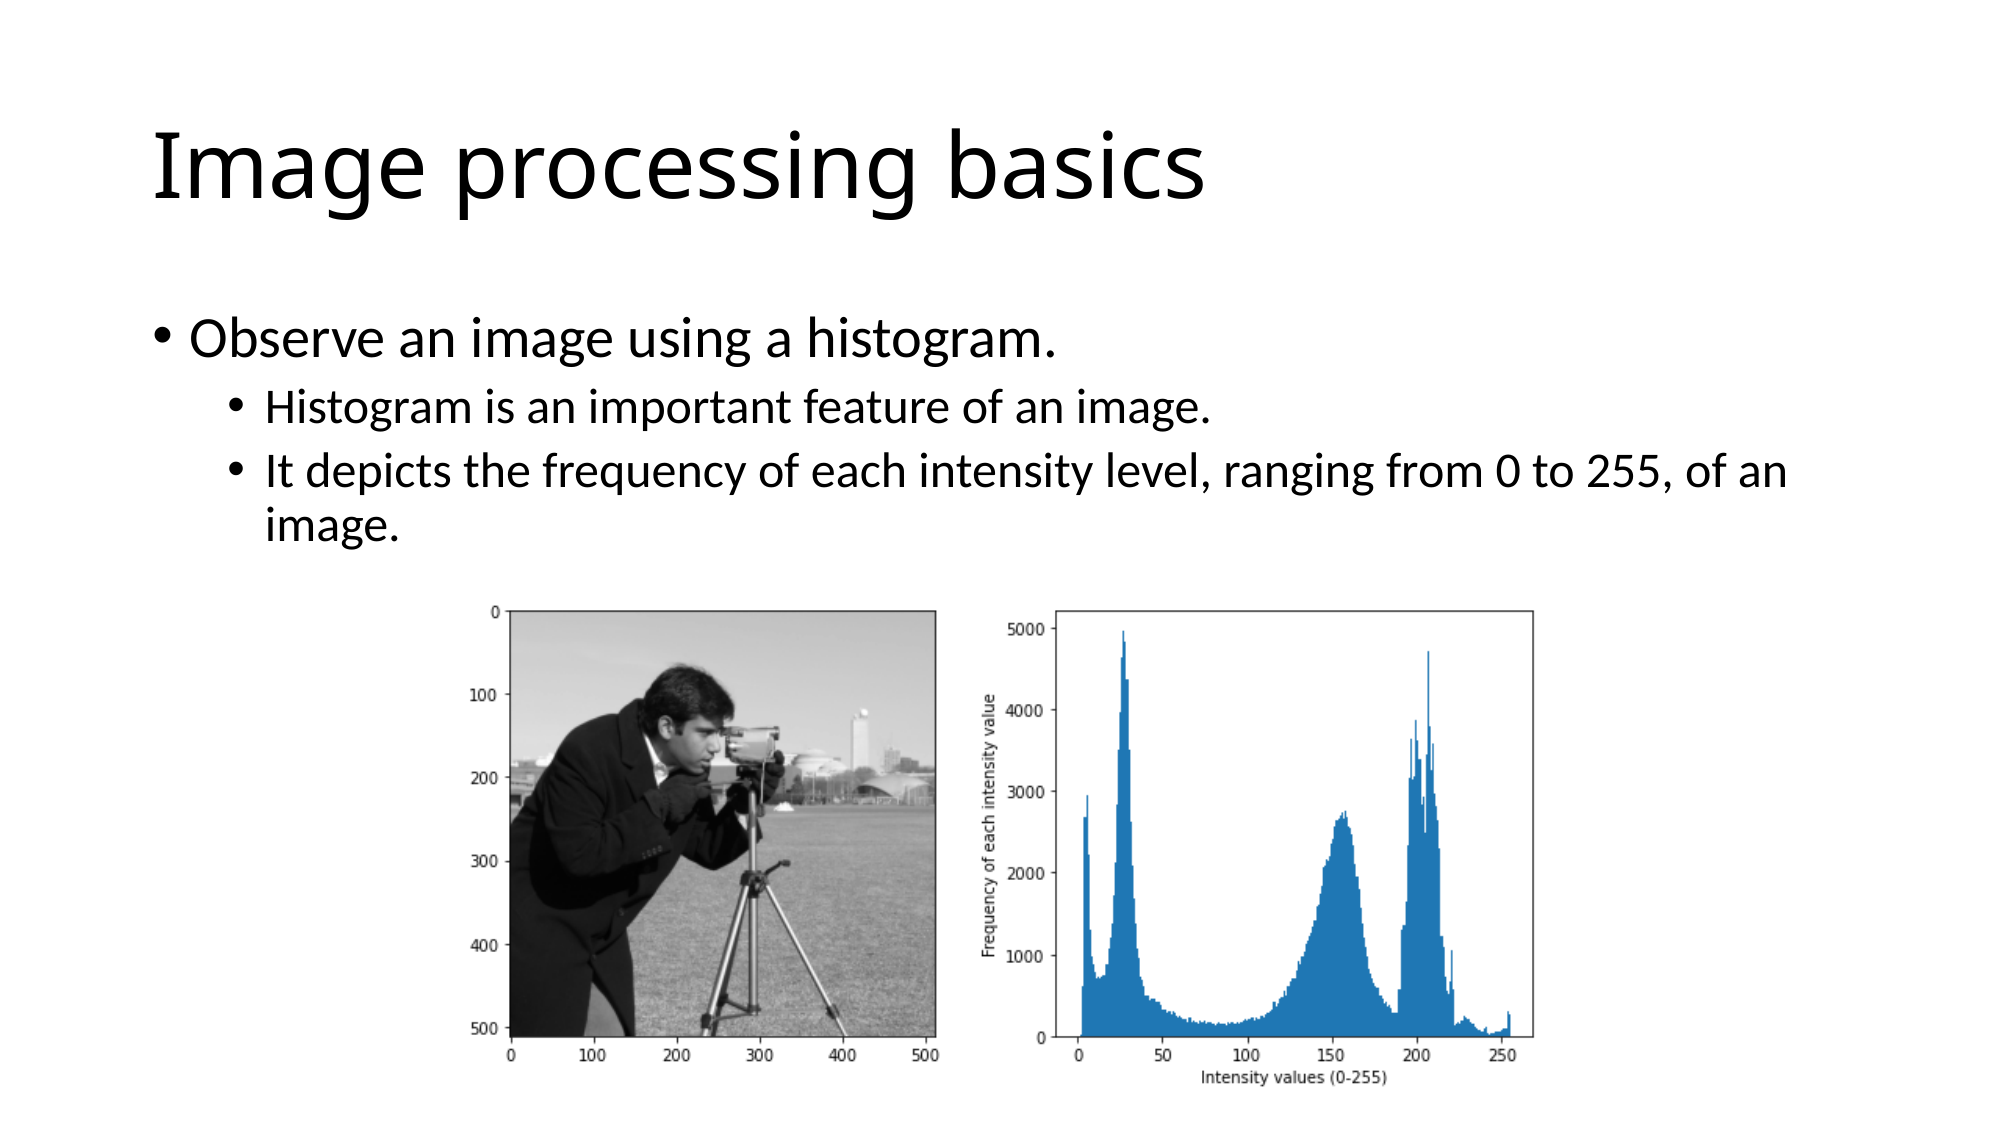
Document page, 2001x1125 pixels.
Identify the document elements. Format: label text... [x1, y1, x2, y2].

list Observe an image using a histogram. Histogram is an important feature of an image. It depicts the frequency of each intensity level, ranging from 0 to 255, of an image. [137, 299, 1863, 1014]
picture [458, 595, 1542, 1096]
title Image processing basics [137, 59, 1863, 278]
